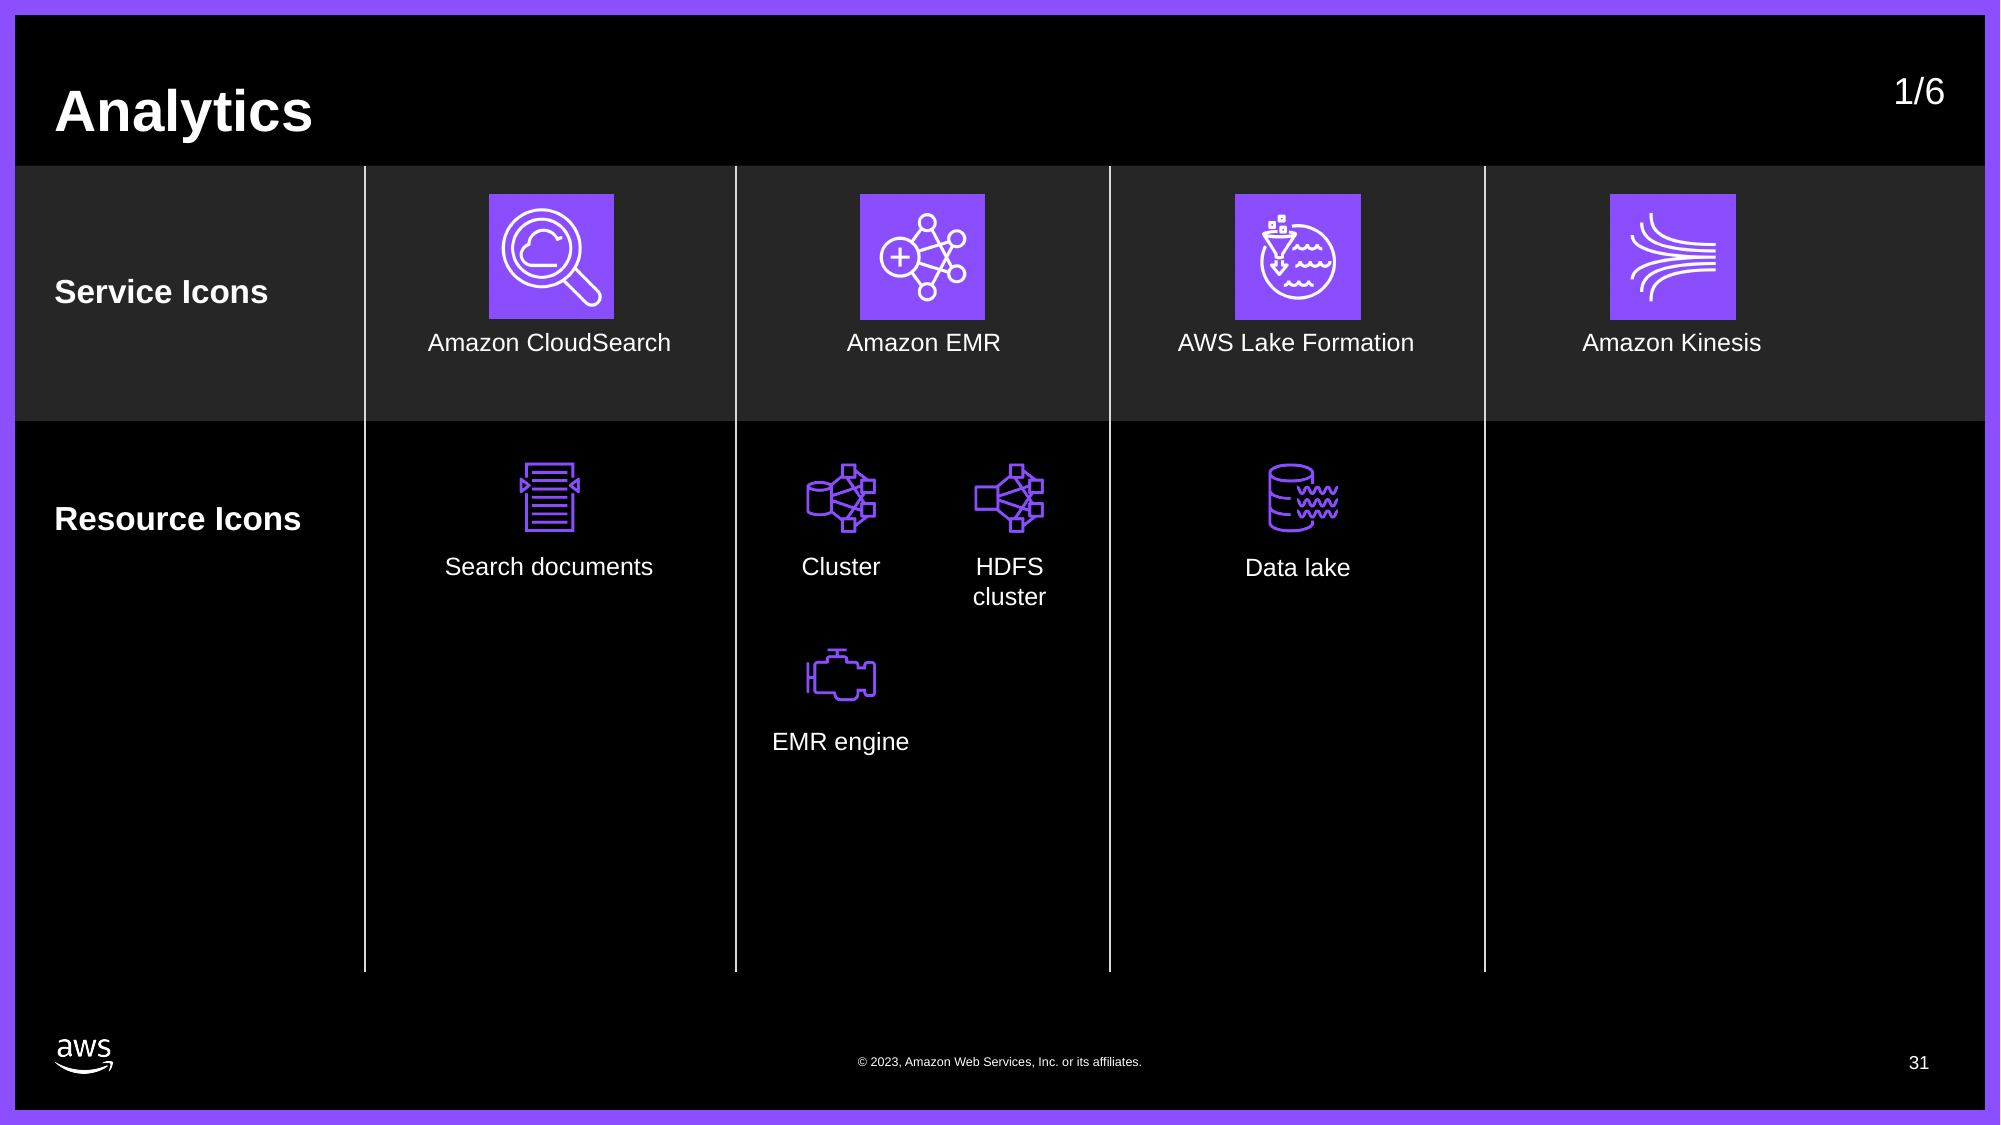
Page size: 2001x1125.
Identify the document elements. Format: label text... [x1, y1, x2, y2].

picture [971, 460, 1047, 536]
text_box EMR engine [749, 718, 933, 763]
picture [803, 637, 879, 713]
text_box Cluster [749, 542, 932, 588]
text_box Data lake [1202, 544, 1394, 589]
text_box Amazon Kinesis [1486, 319, 1859, 364]
text_box Amazon EMR [736, 319, 1108, 364]
picture [1235, 194, 1361, 320]
picture [511, 459, 587, 535]
text_box HDFS cluster [932, 542, 1088, 618]
title Analytics [39, 59, 1457, 166]
picture [55, 1039, 113, 1074]
list 1/6 [1693, 59, 1961, 166]
picture [859, 194, 985, 320]
slide_number 31 [1494, 1031, 1945, 1092]
text_box Search documents [426, 542, 673, 588]
text_box Amazon CloudSearch [363, 319, 735, 364]
picture [1265, 460, 1341, 536]
footer © 2023, Amazon Web Services, Inc. or its affiliates. [662, 1031, 1338, 1092]
picture [1610, 194, 1736, 320]
picture [803, 460, 879, 536]
picture [489, 194, 614, 319]
text_box AWS Lake Formation [1111, 319, 1484, 364]
